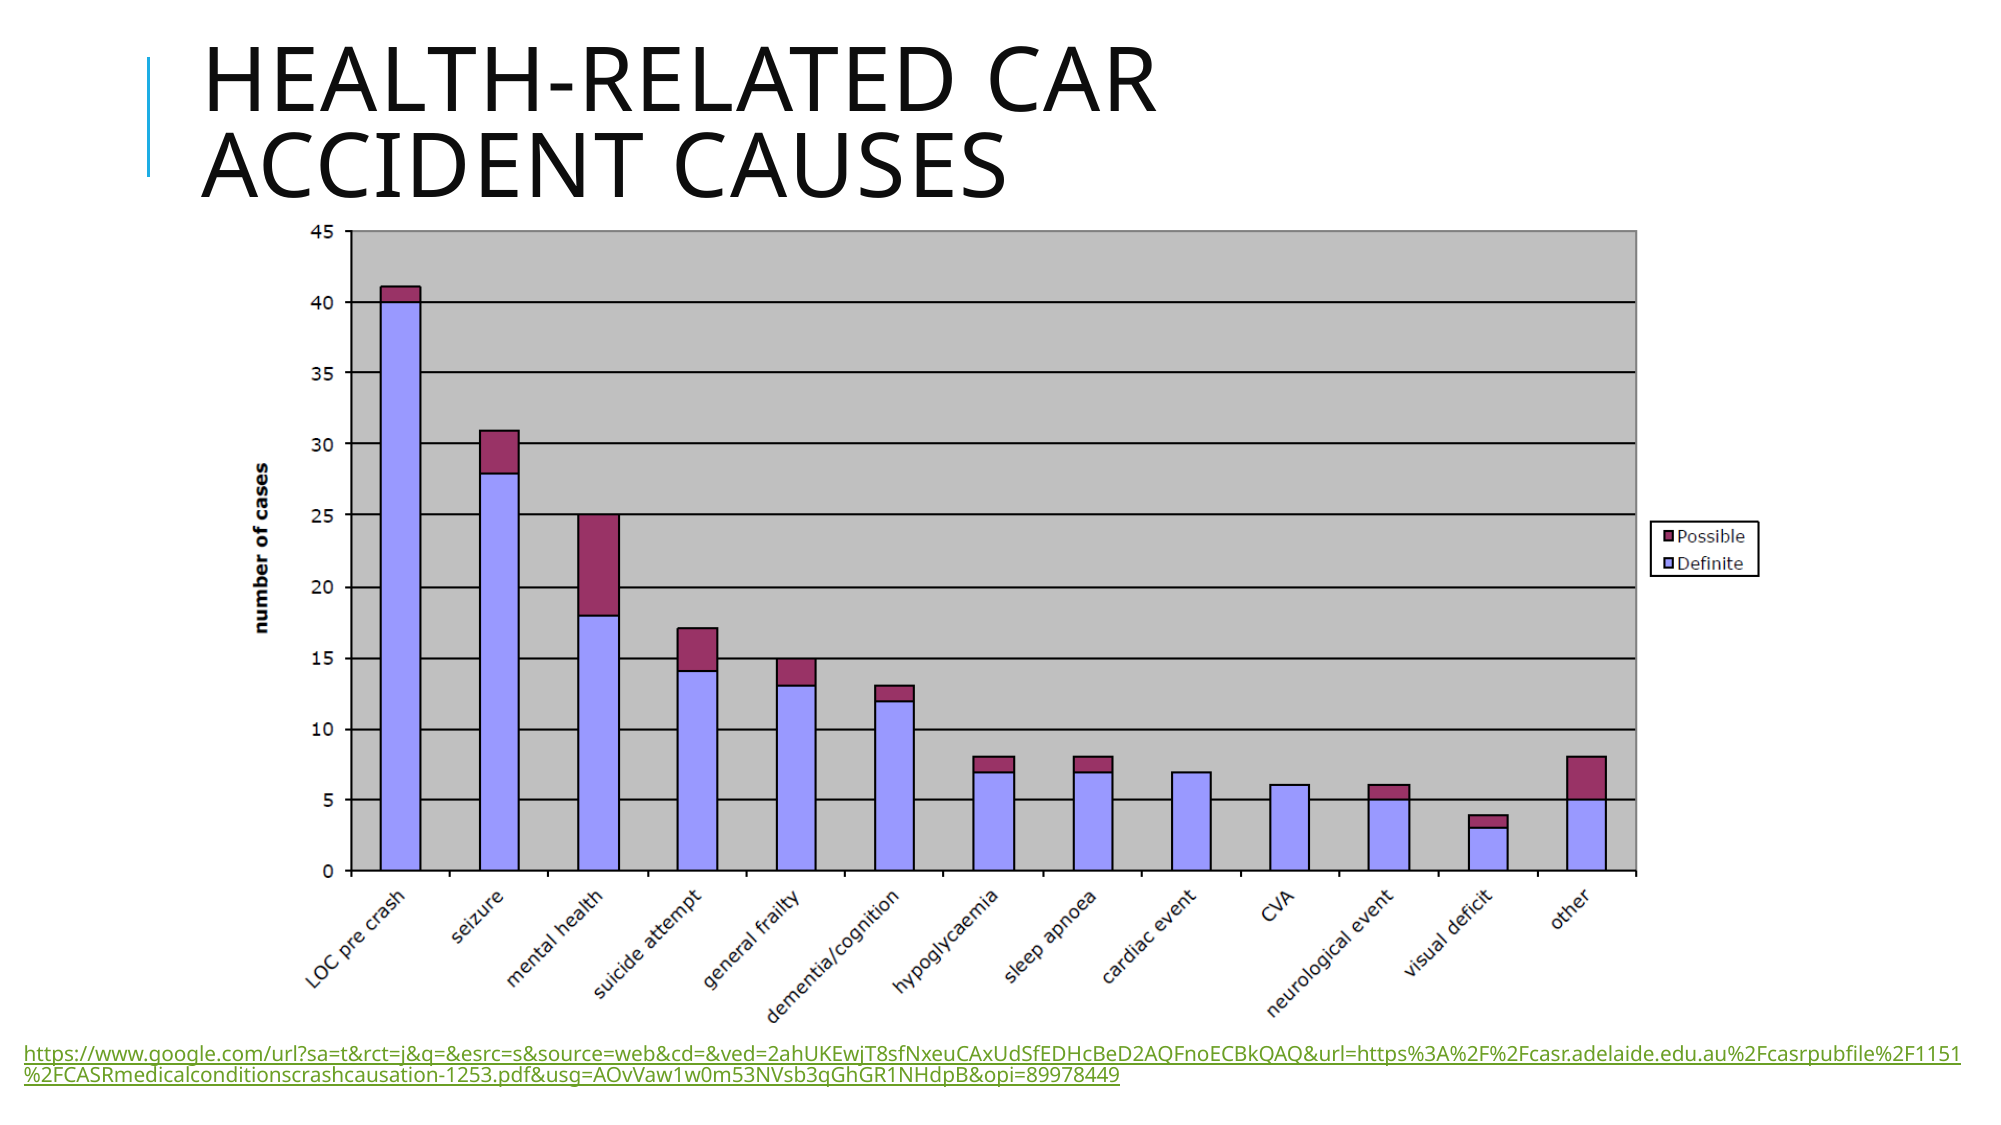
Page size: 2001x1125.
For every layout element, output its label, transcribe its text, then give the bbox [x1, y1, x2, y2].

picture [248, 216, 1762, 1023]
title Health-related car accident causes [185, 35, 1507, 223]
text_box https://www.google.com/url?sa=t&rct=j&q=&esrc=s&source=web&cd=&ved=2ahUKEwjT8sfNxeuCAxUdSfEDHcBeD2AQFnoECBkQAQ&url=https%3A%2F%2Fcasr.adelaide.edu.au%2Fcasrpubfile%2F1151%2FCASRmedicalconditionscrashcausation-1253.pdf&usg=AOvVaw1w0m53NVsb3qGhGR1NHdpB&opi=89978449 [8, 1033, 1992, 1077]
